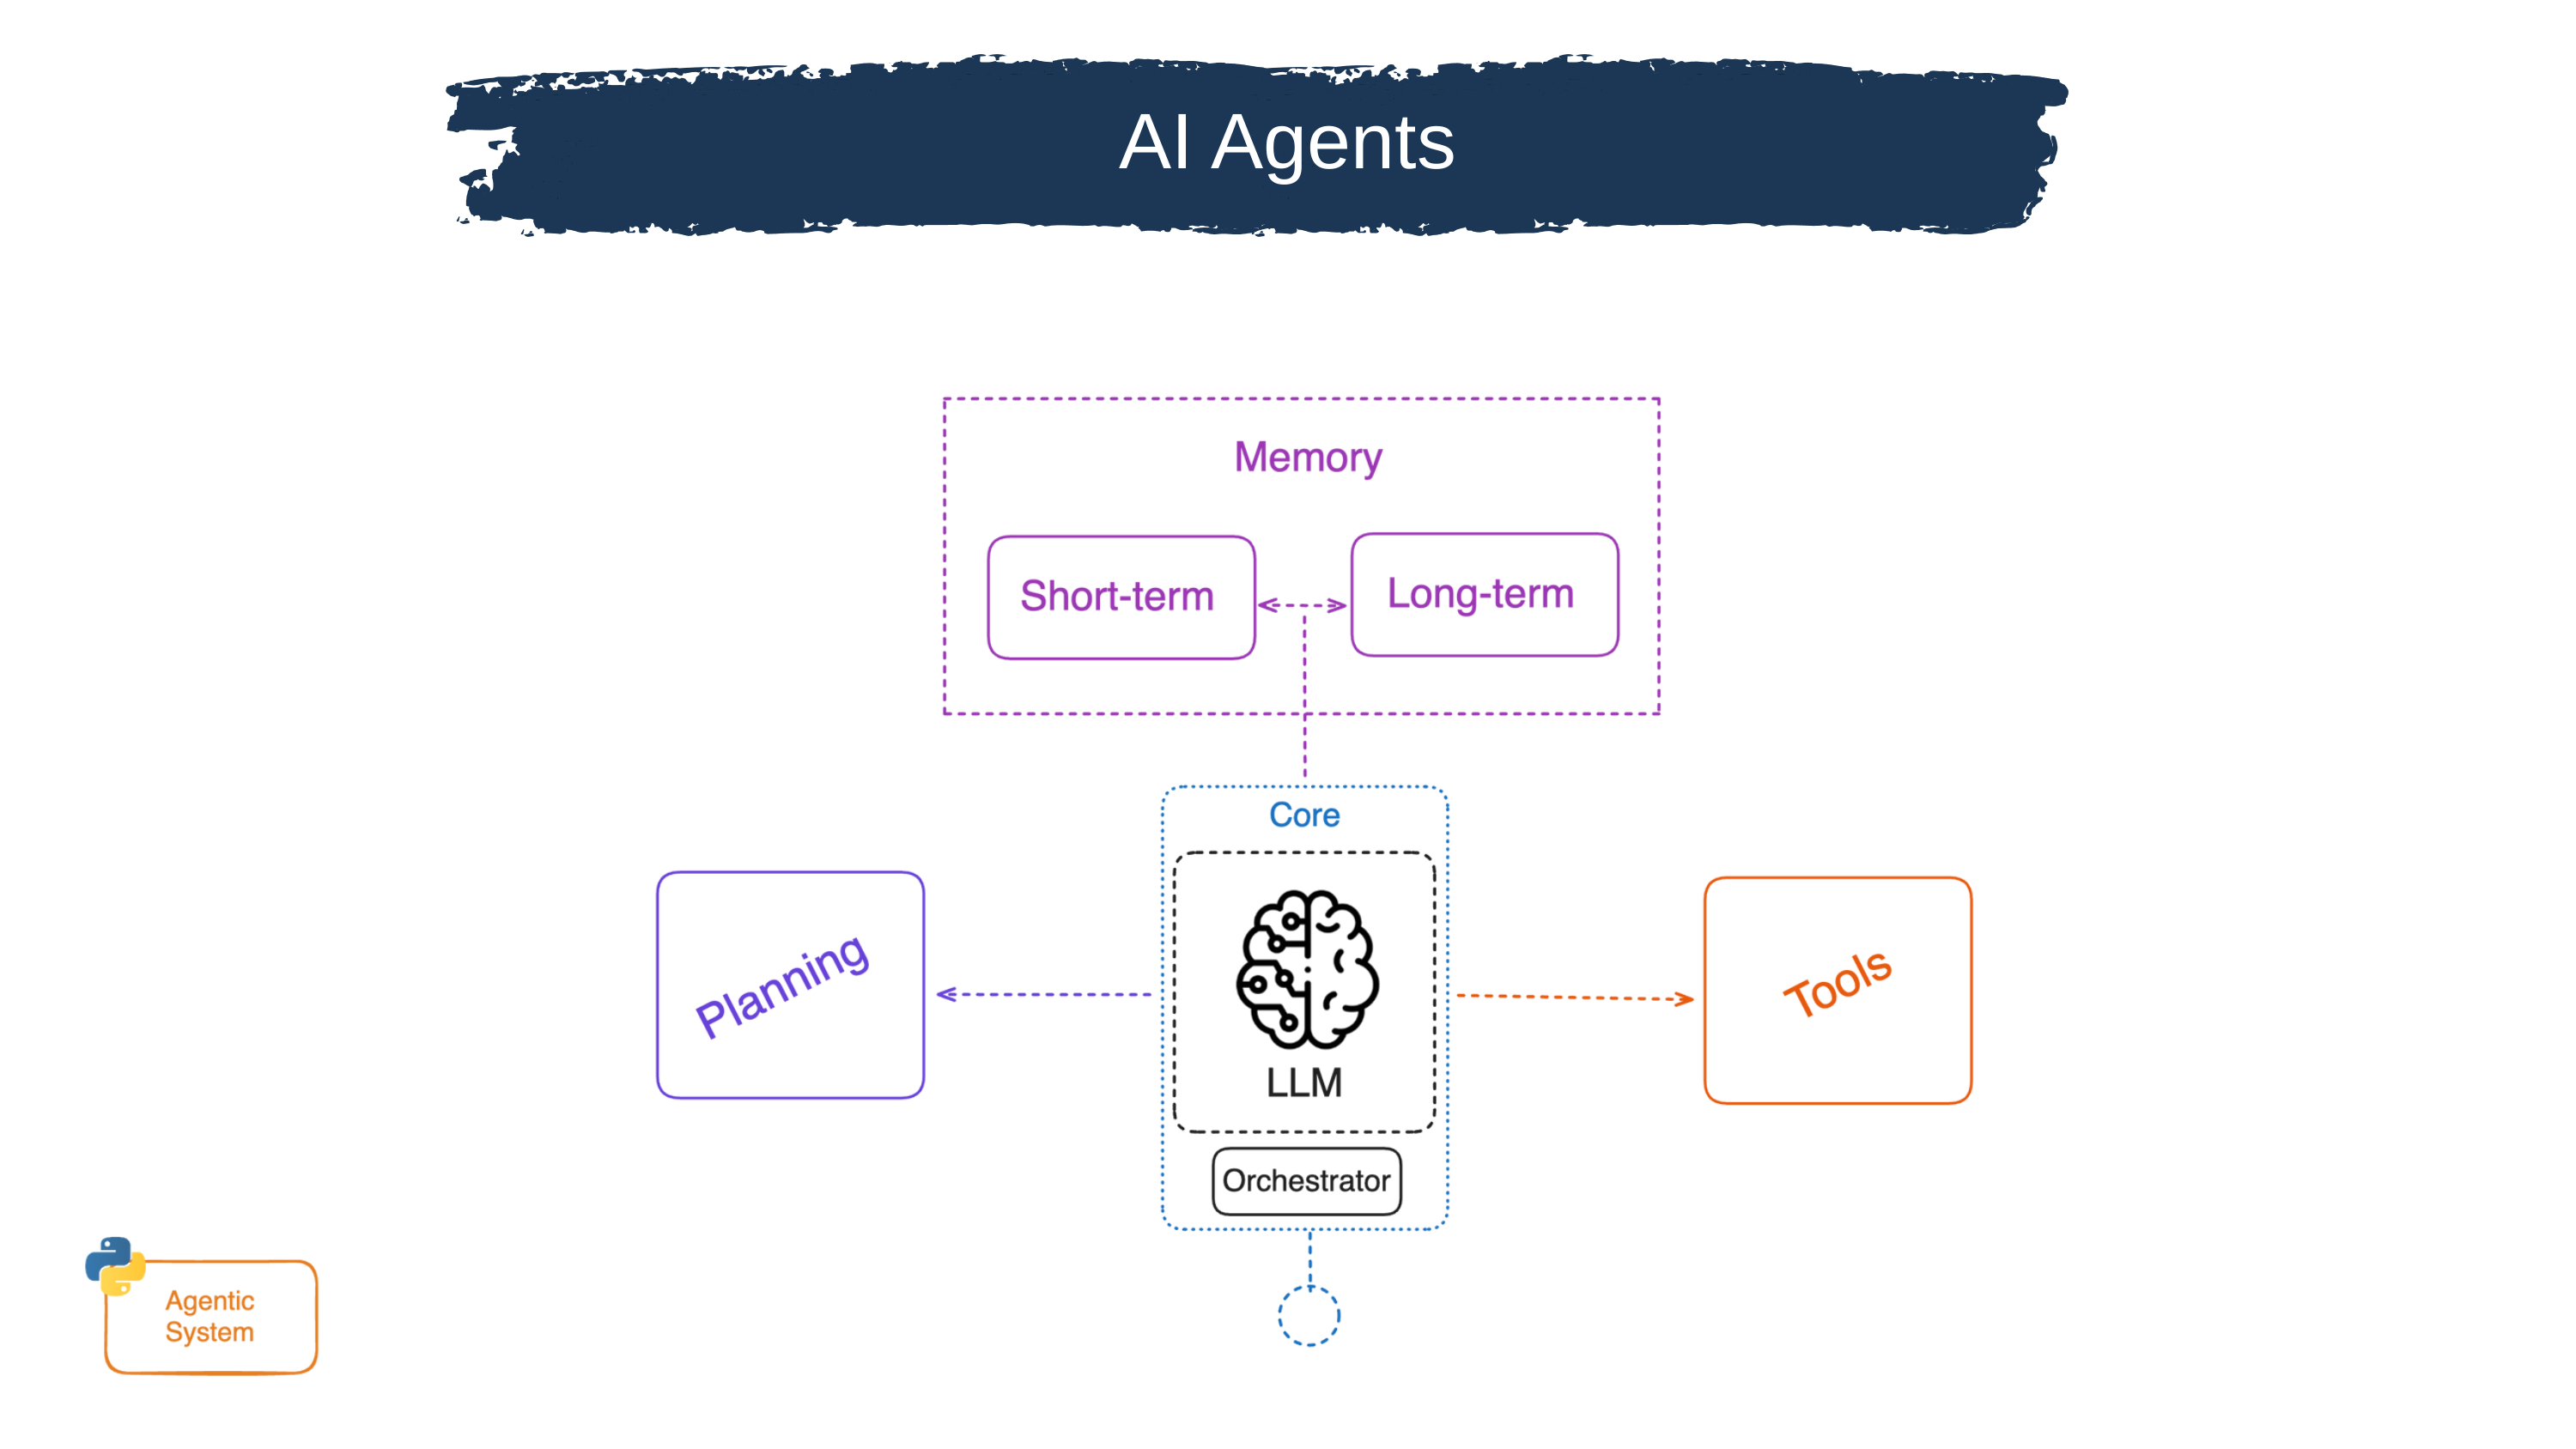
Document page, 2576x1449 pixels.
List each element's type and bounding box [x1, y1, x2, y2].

text_box [0, 0, 2576, 1449]
text_box [445, 52, 2070, 238]
